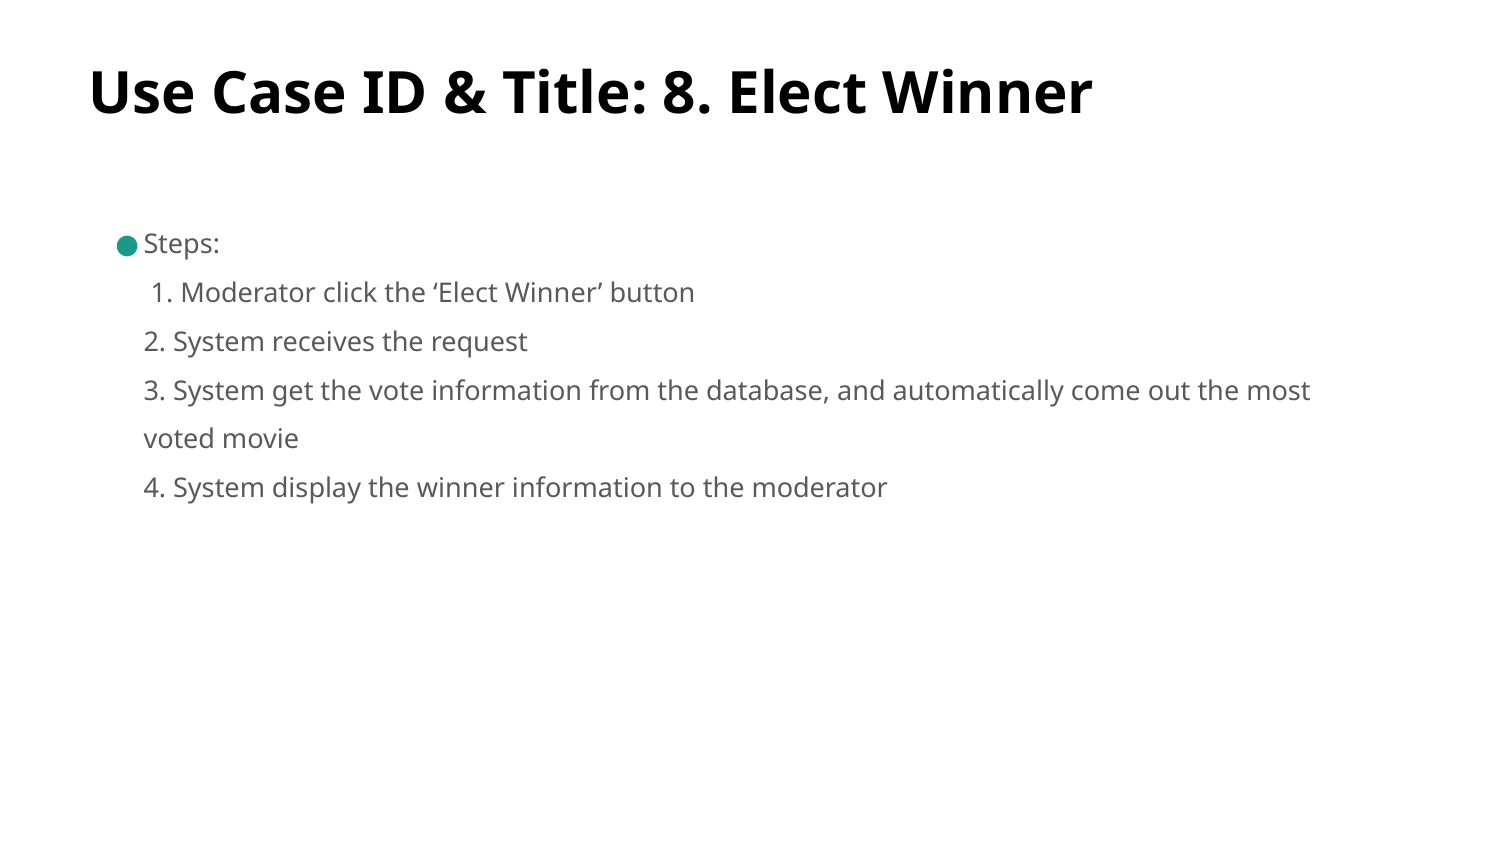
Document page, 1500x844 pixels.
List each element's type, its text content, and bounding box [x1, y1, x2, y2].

title Use Case ID & Title: 8. Elect Winner [77, 33, 1431, 156]
list Steps: 1. Moderator click the ‘Elect Winner’ button 2. System receives the request 3. System get the vote information from the database, and automatically come out the most voted movie 4. System display the winner information to the moderator [103, 224, 1397, 760]
